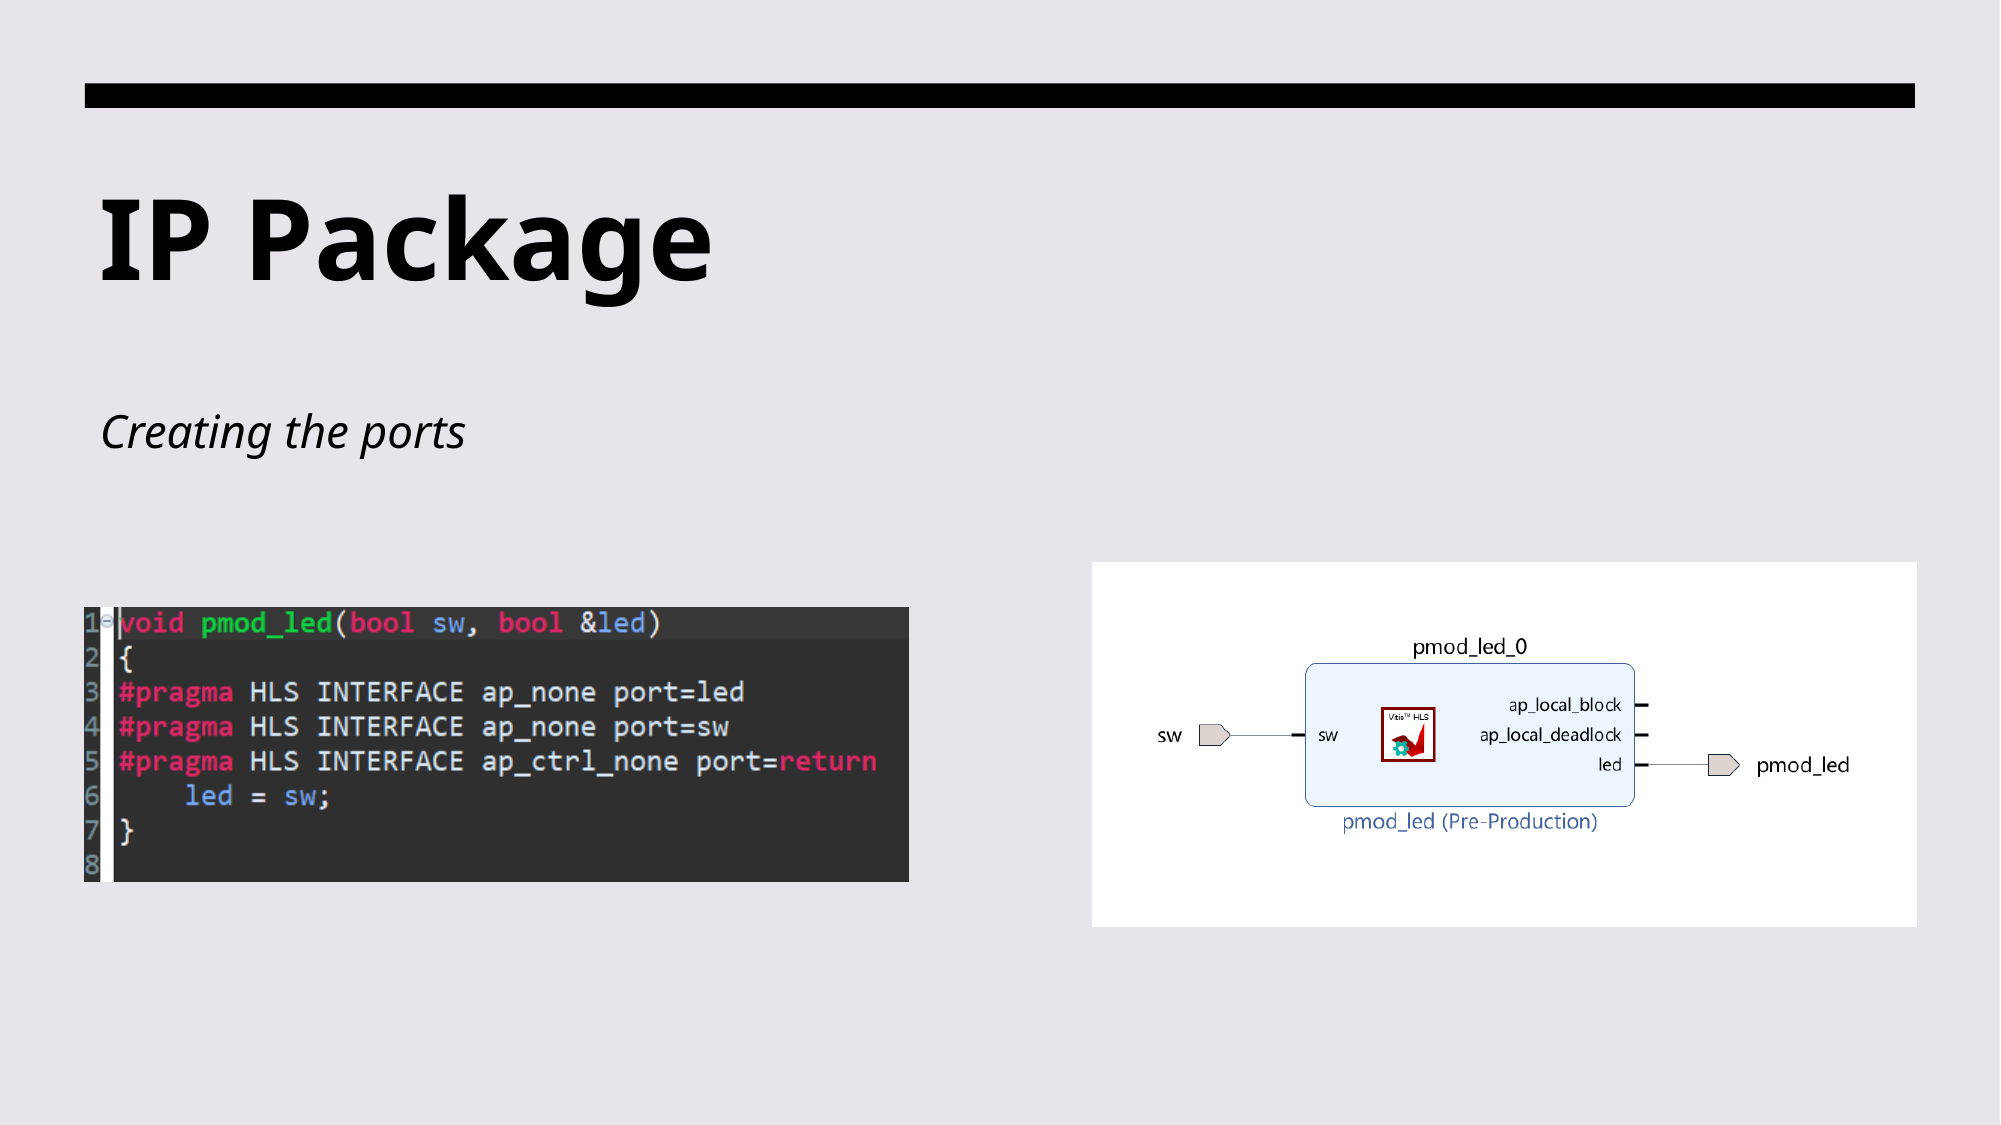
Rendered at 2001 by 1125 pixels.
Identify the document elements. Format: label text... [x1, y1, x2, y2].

list Creating the ports [84, 357, 909, 465]
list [1092, 562, 1917, 927]
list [84, 607, 909, 882]
title IP Package [84, 160, 1917, 337]
